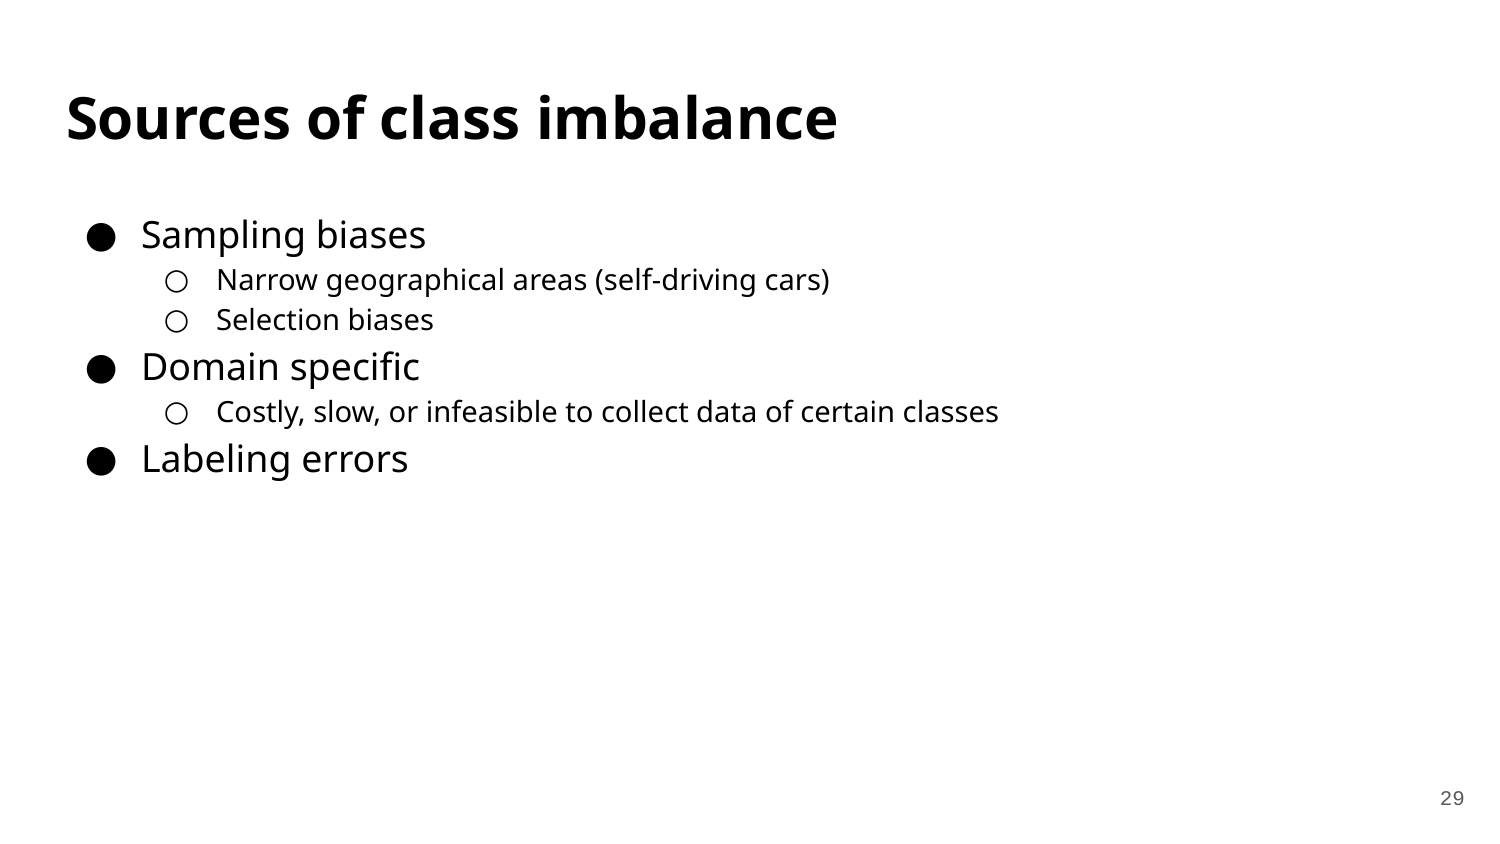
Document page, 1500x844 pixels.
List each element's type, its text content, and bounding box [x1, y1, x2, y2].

list Sampling biases Narrow geographical areas (self-driving cars) Selection biases Domain specific Costly, slow, or infeasible to collect data of certain classes Labeling errors [51, 189, 1449, 750]
slide_number ‹#› [1389, 764, 1480, 830]
title Sources of class imbalance [51, 66, 1449, 161]
